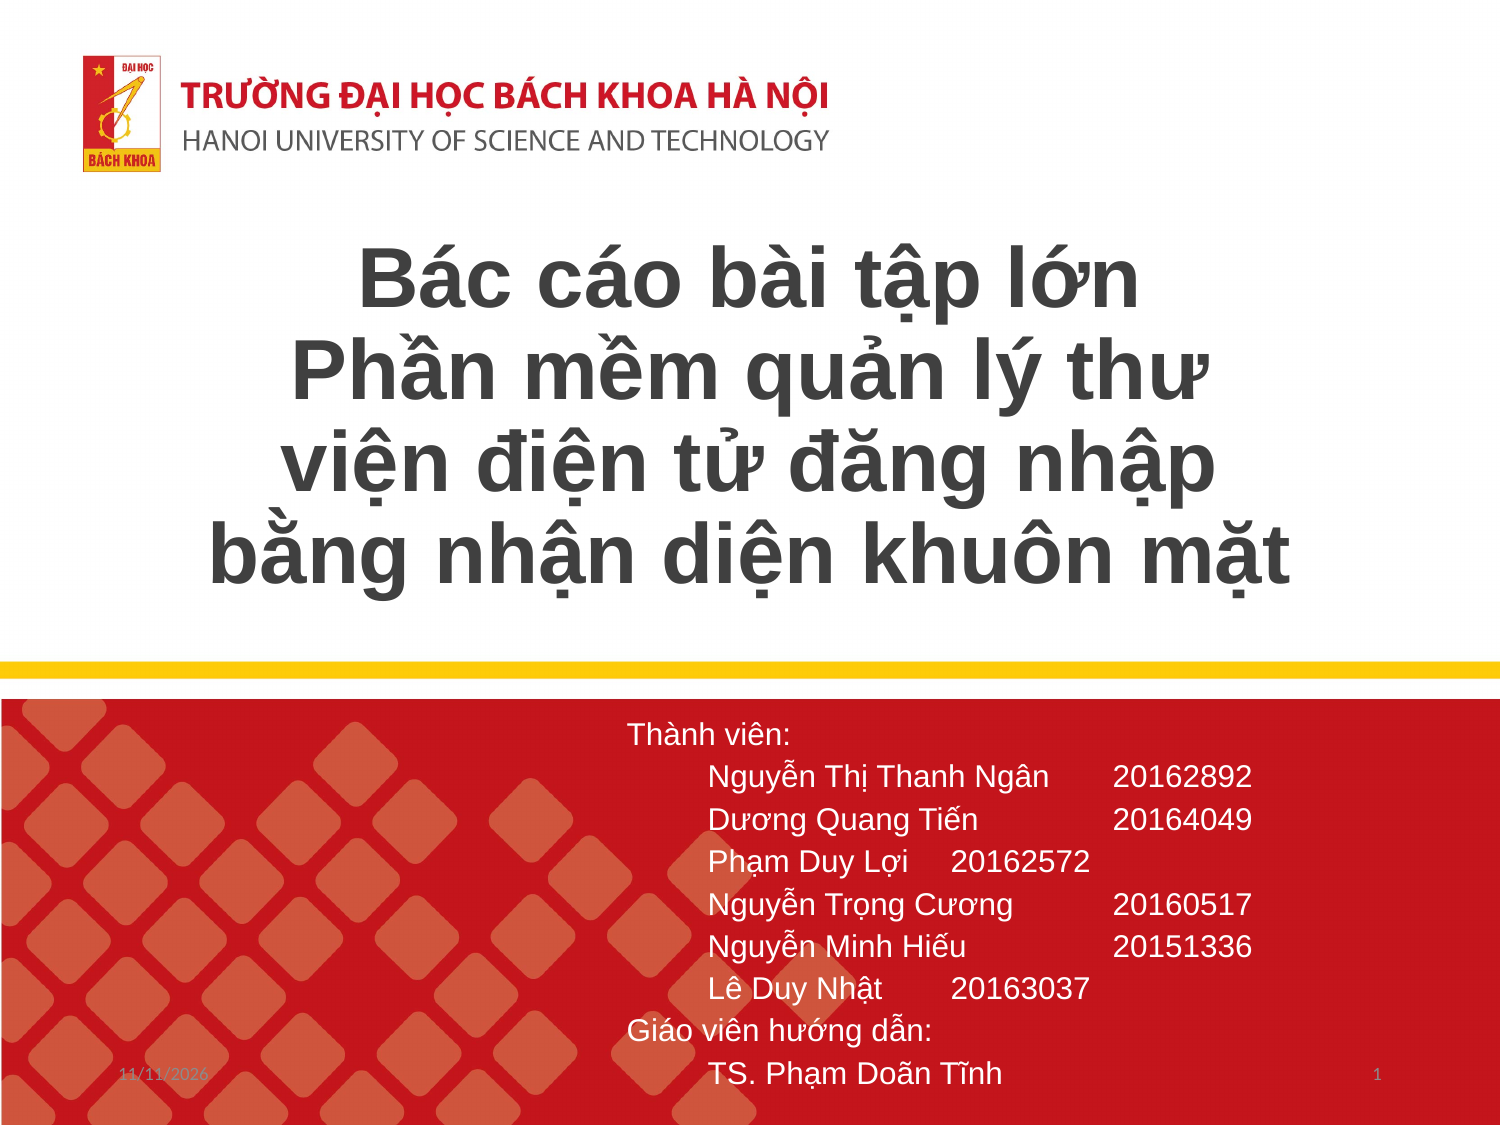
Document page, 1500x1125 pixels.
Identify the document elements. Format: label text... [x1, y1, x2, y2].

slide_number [103, 1042, 441, 1103]
title Bác cáo bài tập lớn Phần mềm quản lý thư viện điện tử đăng nhập bằng nhận diện khuôn mặt [187, 218, 1313, 610]
subtitle Thành viên: Nguyễn Thị Thanh Ngân 20162892 Dương Quang Tiến 20164049 Phạm Duy Lợi 20162572 Nguyễn Trọng Cương 20160517 Nguyễn Minh Hiếu 20151336 Lê Duy Nhật 20163037 Giáo viên hướng dẫn: TS. Phạm Doãn Tĩnh [611, 710, 1500, 1103]
picture [0, 0, 1500, 1125]
slide_number 1 [1059, 1042, 1397, 1103]
